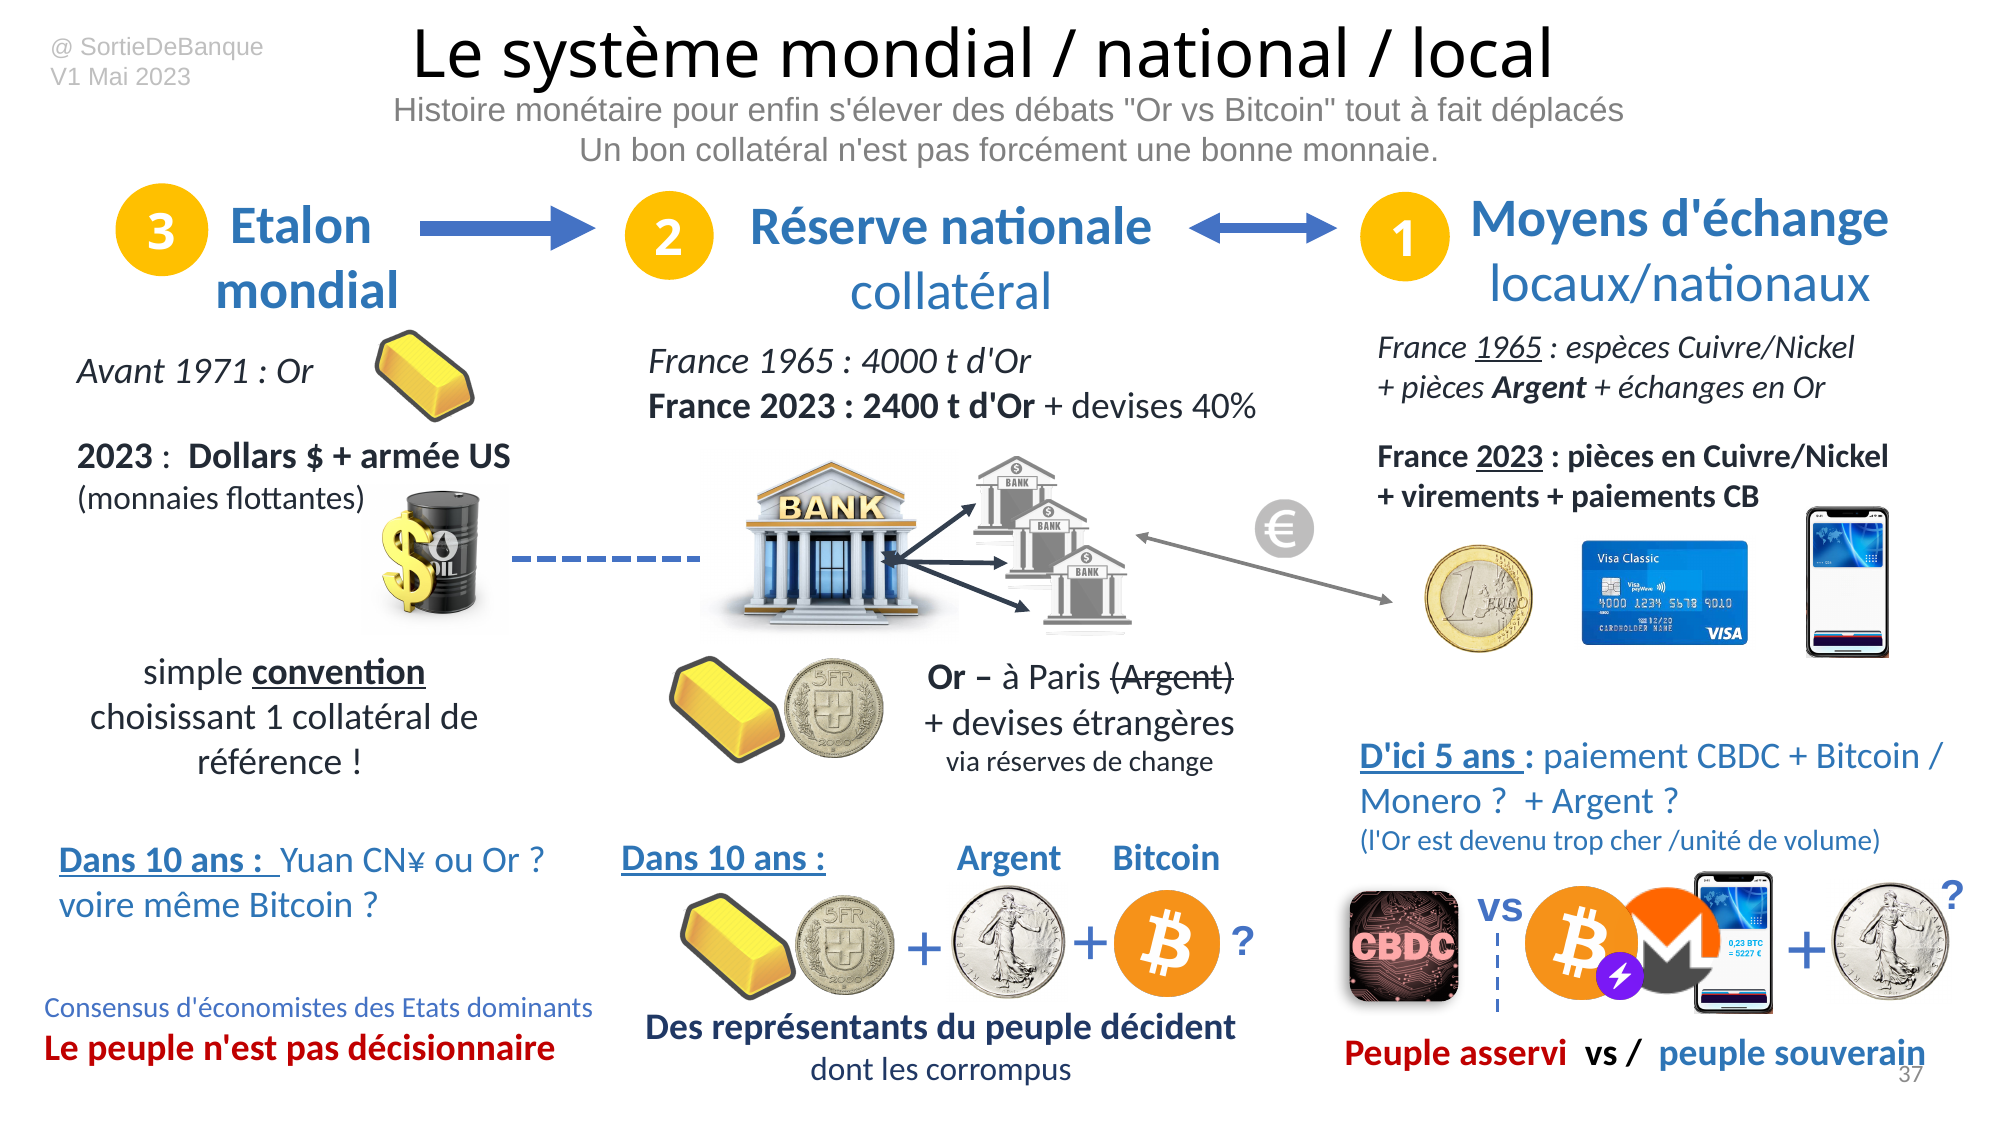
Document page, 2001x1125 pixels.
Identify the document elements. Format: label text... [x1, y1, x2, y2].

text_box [1135, 534, 1393, 603]
picture [676, 886, 895, 1012]
picture [1826, 879, 1952, 1004]
text_box @ SortieDeBanque V1 Mai 2023 [35, 23, 410, 98]
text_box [890, 503, 977, 551]
picture [1574, 535, 1756, 650]
text_box Consensus d'économistes des Etats dominants Le peuple n'est pas décisionnaire [29, 980, 615, 1076]
text_box Peuple asservi vs / peuple souverain [1274, 1020, 1997, 1081]
text_box + devises étrangères via réserves de change [867, 690, 1292, 786]
text_box 3 [114, 182, 210, 278]
text_box simple convention choisissant 1 collatéral de référence ! [73, 639, 496, 790]
picture [665, 649, 884, 775]
text_box Réserve nationale collatéral [706, 183, 1197, 328]
text_box D'ici 5 ans : paiement CBDC + Bitcoin / Monero ? + Argent ? (l'Or est devenu trop cher /unité de volume) [1344, 723, 1972, 864]
picture [1114, 890, 1220, 997]
text_box + [1773, 893, 1826, 999]
text_box Etalon mondial [143, 182, 473, 327]
text_box Argent Bitcoin [942, 825, 1298, 886]
text_box ? [1220, 906, 1306, 971]
picture [361, 484, 509, 635]
text_box Des représentants du peuple décident dont les corrompus [559, 994, 1323, 1095]
picture [1525, 886, 1644, 1000]
text_box Dans 10 ans : [606, 826, 853, 886]
text_box ? [1925, 860, 2000, 925]
text_box + [895, 896, 946, 992]
picture [351, 303, 498, 450]
text_box Moyens d'échange locaux/nationaux [1435, 174, 1925, 317]
text_box 1 [1359, 190, 1451, 283]
picture [963, 452, 1137, 642]
title Le système mondial / national / local [385, 15, 1582, 80]
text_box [1247, 492, 1324, 565]
picture [700, 449, 959, 644]
picture [1349, 891, 1459, 1002]
text_box France 1965 : 4000 t d'Or France 2023 : 2400 t d'Or + devises 40% [633, 328, 1291, 434]
text_box vs [1462, 872, 1562, 938]
text_box 2 [623, 189, 715, 281]
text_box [1694, 871, 1773, 1014]
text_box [880, 551, 1031, 612]
picture [1419, 540, 1537, 657]
picture [946, 882, 1068, 1002]
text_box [1638, 887, 1729, 995]
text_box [1806, 506, 1889, 658]
text_box France 1965 : espèces Cuivre/Nickel + pièces Argent + échanges en Or France 2023 : pièces en Cuivre/Nickel + virements + paiements CB [1362, 317, 1990, 522]
text_box Histoire monétaire pour enfin s'élever des débats "Or vs Bitcoin" tout à fait déplacés Un bon collatéral n'est pas forcément une bonne monnaie. [288, 80, 1731, 176]
text_box + [1068, 890, 1114, 986]
text_box Avant 1971 : Or 2023 : Dollars $ + armée US (monnaies flottantes) [62, 338, 607, 524]
text_box Or – à Paris (Argent) [837, 644, 1324, 705]
text_box Dans 10 ans : Yuan CN¥ ou Or ? voire même Bitcoin ? [43, 827, 589, 933]
slide_number 37 [1488, 1042, 1939, 1103]
